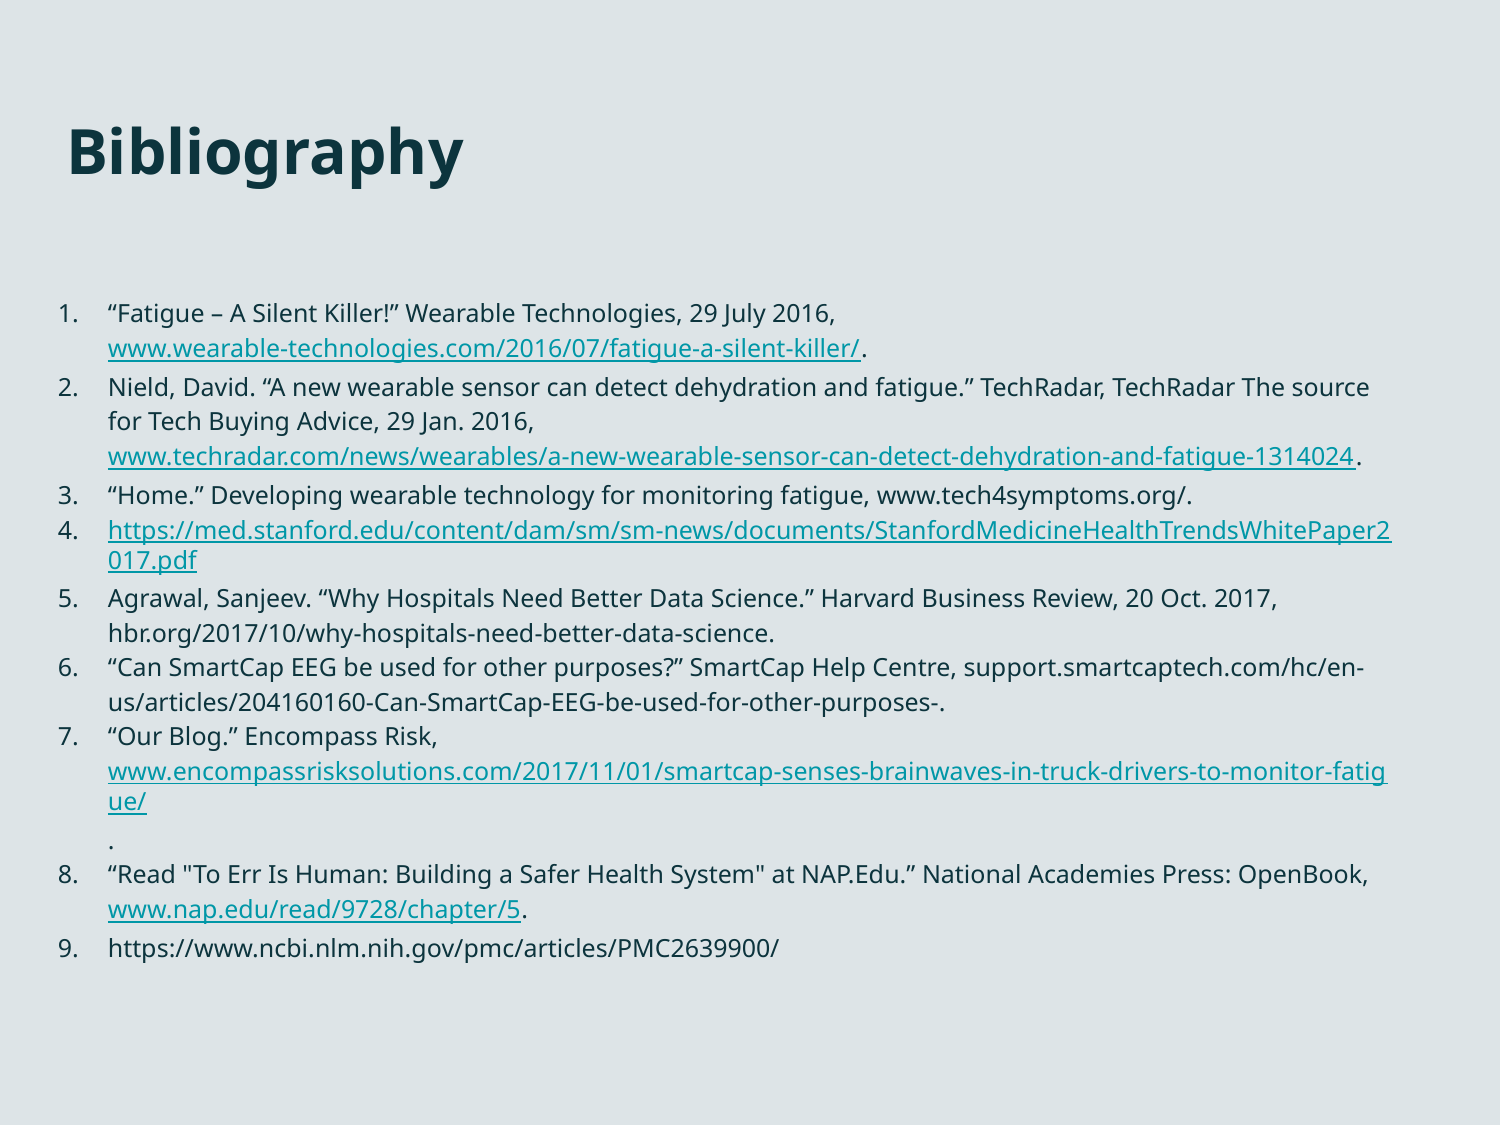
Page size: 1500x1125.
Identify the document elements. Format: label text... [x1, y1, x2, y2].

title Bibliography [51, 97, 1449, 223]
list “Fatigue – A Silent Killer!” Wearable Technologies, 29 July 2016, www.wearable-technologies.com/2016/07/fatigue-a-silent-killer/. Nield, David. “A new wearable sensor can detect dehydration and fatigue.” TechRadar, TechRadar The source for Tech Buying Advice, 29 Jan. 2016, www.techradar.com/news/wearables/a-new-wearable-sensor-can-detect-dehydration-and-fatigue-1314024. “Home.” Developing wearable technology for monitoring fatigue, www.tech4symptoms.org/. https://med.stanford.edu/content/dam/sm/sm-news/documents/StanfordMedicineHealthTrendsWhitePaper2017.pdf Agrawal, Sanjeev. “Why Hospitals Need Better Data Science.” Harvard Business Review, 20 Oct. 2017, hbr.org/2017/10/why-hospitals-need-better-data-science. “Can SmartCap EEG be used for other purposes?” SmartCap Help Centre, support.smartcaptech.com/hc/en-us/articles/204160160-Can-SmartCap-EEG-be-used-for-other-purposes-. “Our Blog.” Encompass Risk, www.encompassrisksolutions.com/2017/11/01/smartcap-senses-brainwaves-in-truck-drivers-to-monitor-fatigue/. “Read "To Err Is Human: Building a Safer Health System" at NAP.Edu.” National Academies Press: OpenBook, www.nap.edu/read/9728/chapter/5. https://www.ncbi.nlm.nih.gov/pmc/articles/PMC2639900/ [18, 278, 1416, 1105]
